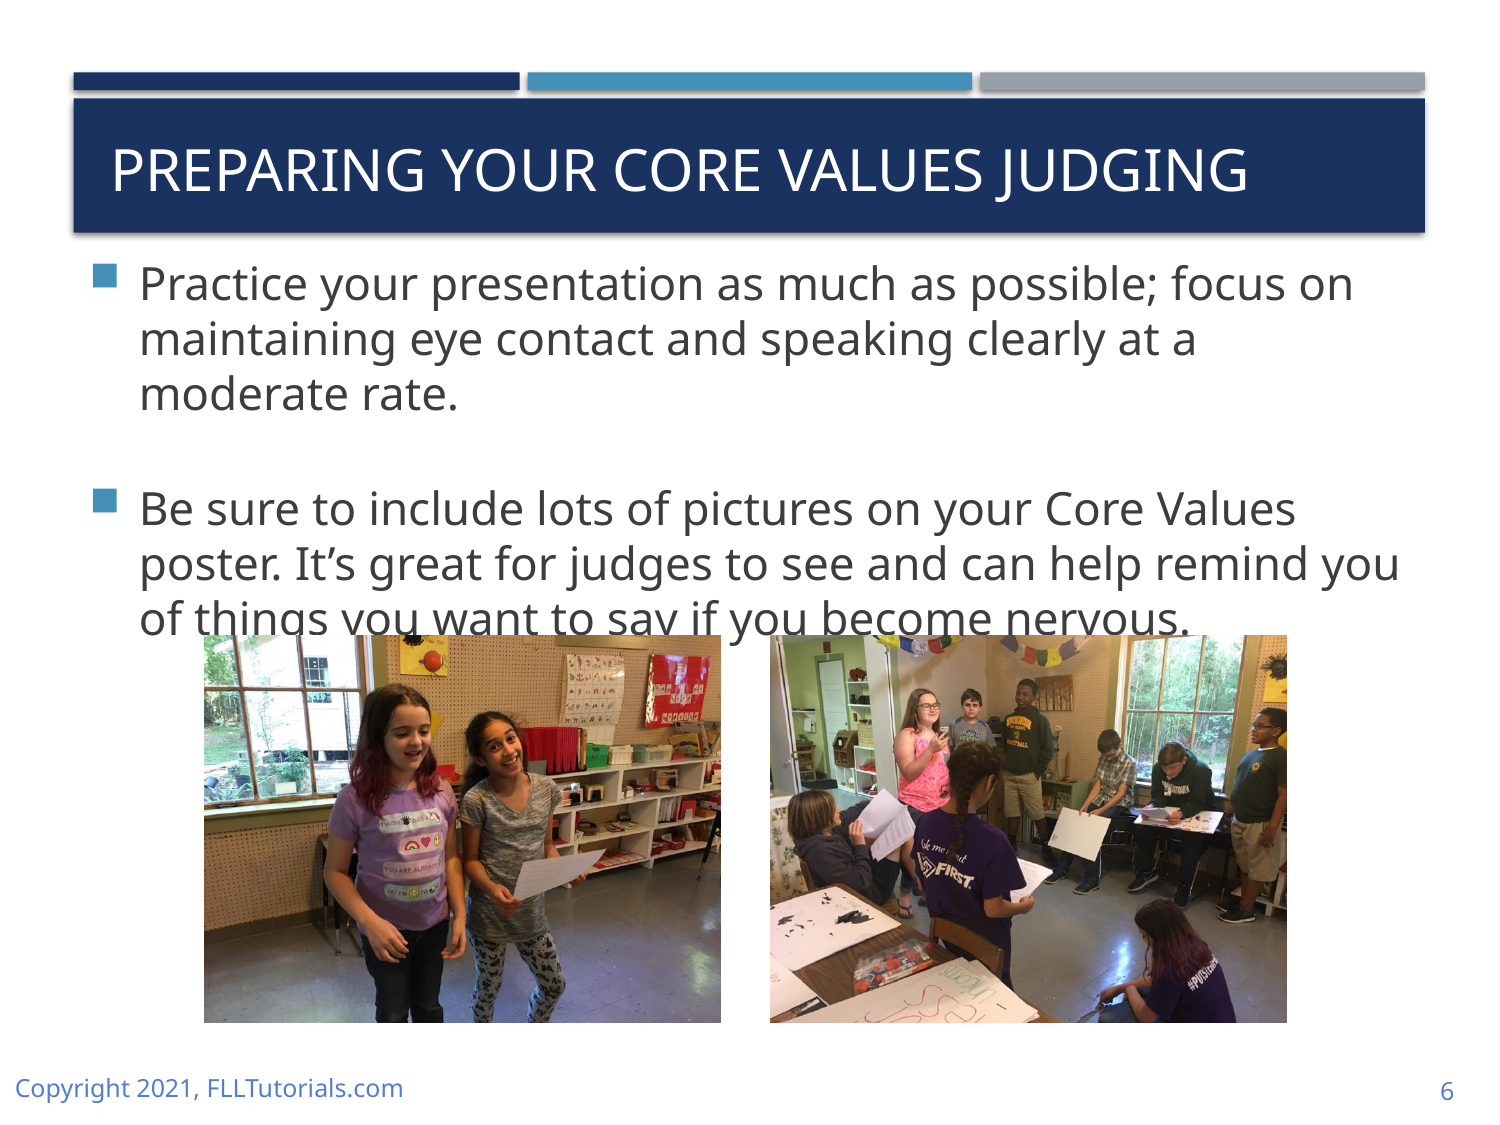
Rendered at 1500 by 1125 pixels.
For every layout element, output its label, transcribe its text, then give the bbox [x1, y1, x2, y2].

list Practice your presentation as much as possible; focus on maintaining eye contact and speaking clearly at a moderate rate. Be sure to include lots of pictures on your Core Values poster. It’s great for judges to see and can help remind you of things you want to say if you become nervous. [73, 246, 1425, 962]
footer Copyright 2021, FLLTutorials.com [0, 1065, 799, 1125]
picture [769, 634, 1288, 1024]
title PREPARING YOUR CORE VALUES JUDGING [95, 112, 1406, 211]
slide_number 6 [1425, 1067, 1500, 1125]
picture [203, 634, 722, 1024]
